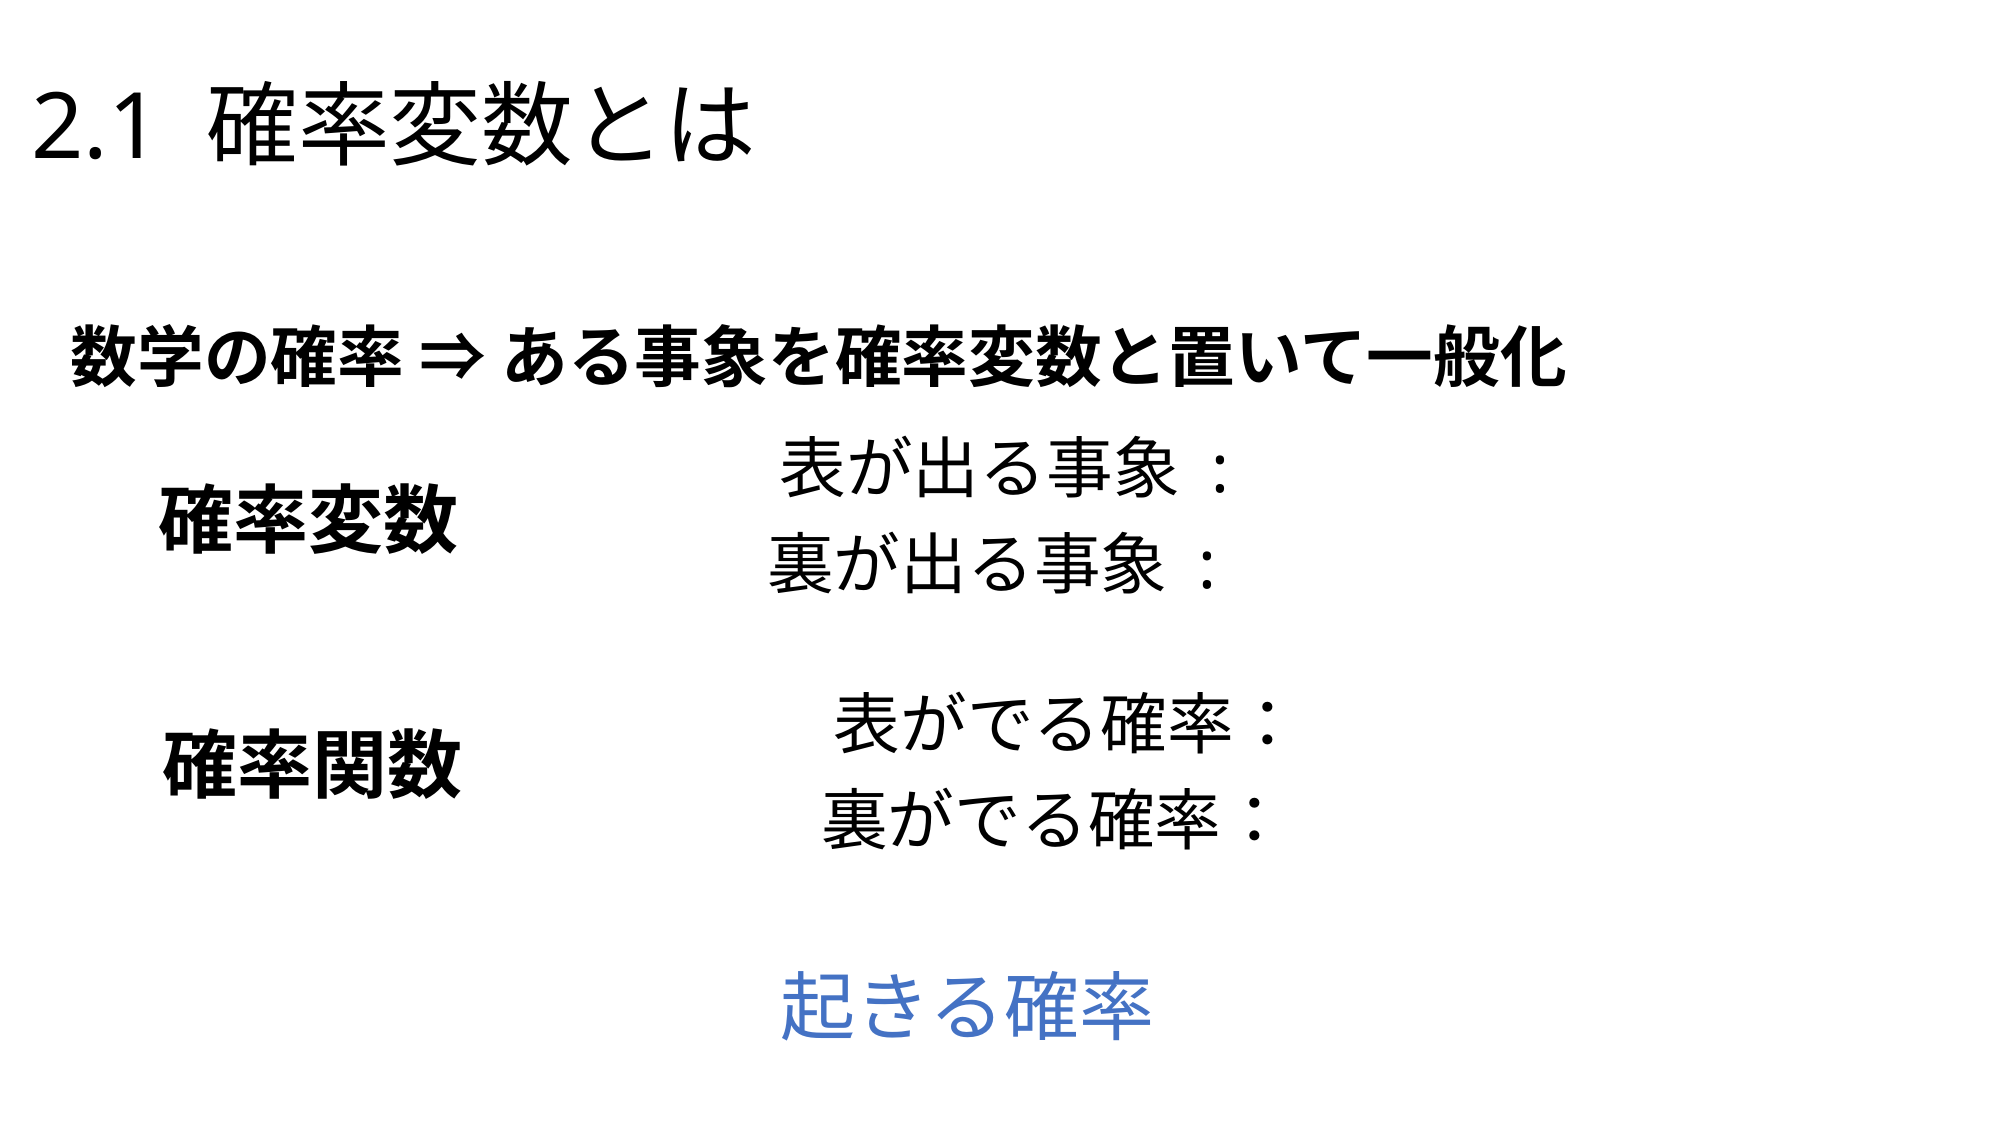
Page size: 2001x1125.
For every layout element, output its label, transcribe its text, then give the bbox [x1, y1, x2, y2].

title 2.1 確率変数とは [16, 20, 1975, 238]
text_box 数学の確率 ⇒ ある事象を確率変数と置いて一般化 [56, 307, 1583, 403]
